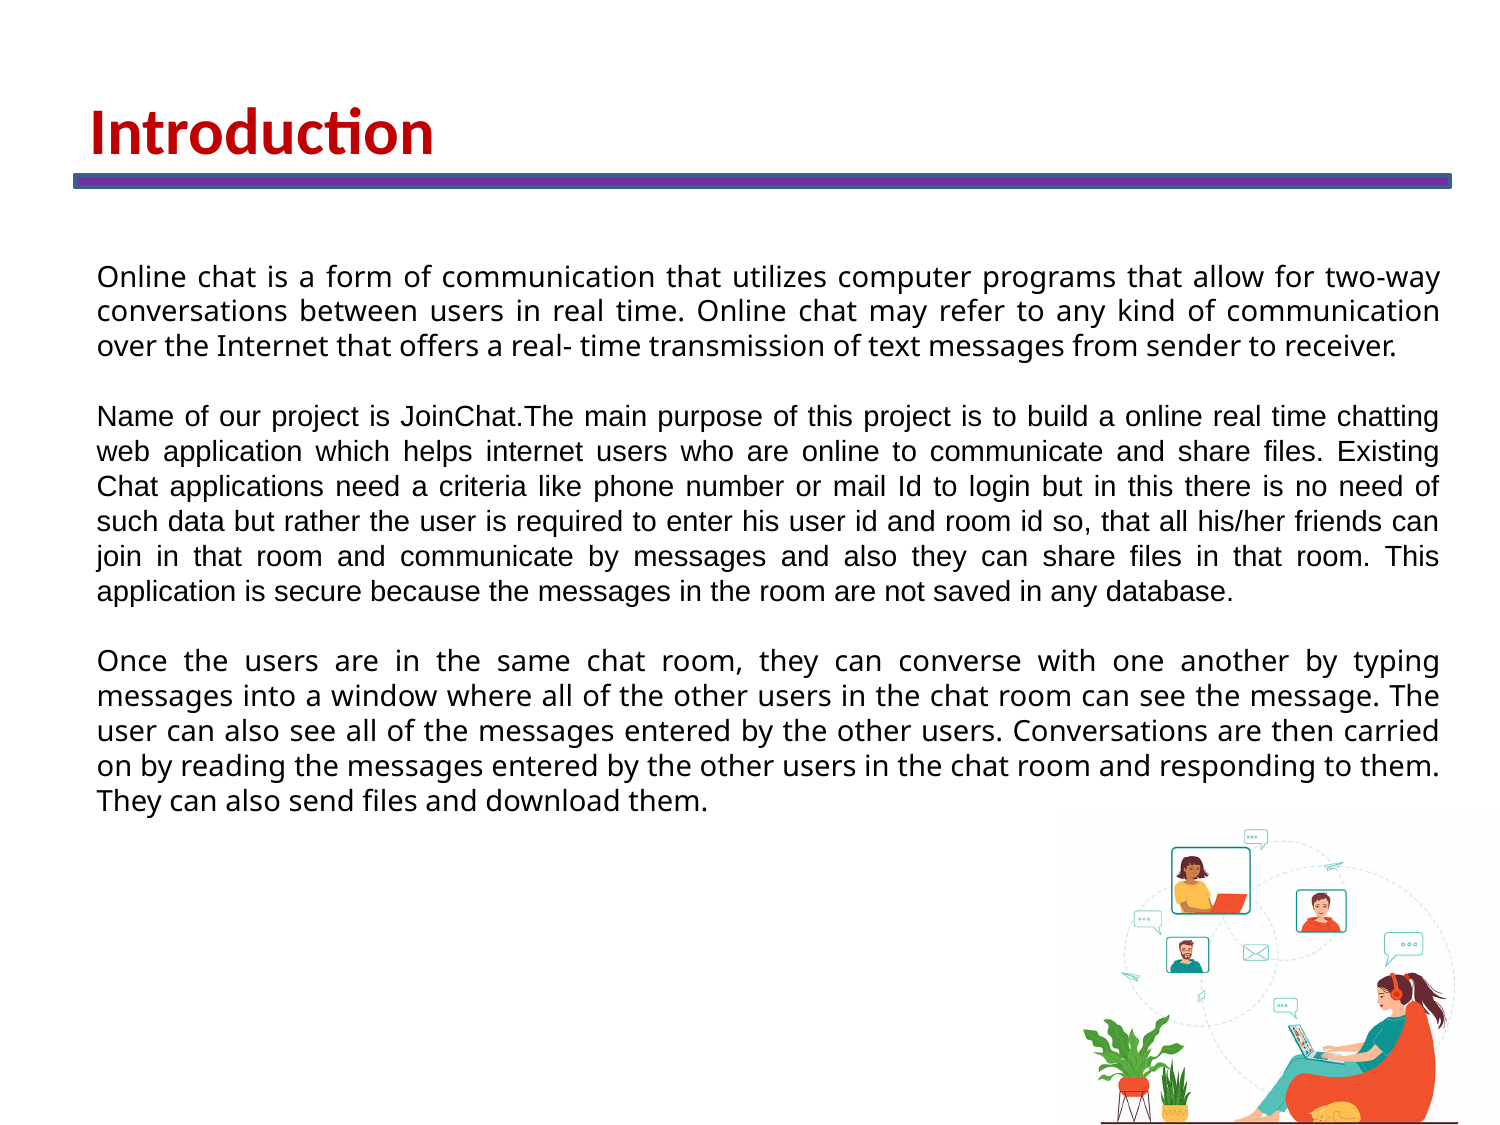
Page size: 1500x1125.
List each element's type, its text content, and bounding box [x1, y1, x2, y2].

picture [1055, 808, 1500, 1125]
text_box [75, 175, 1450, 188]
text_box Online chat is a form of communication that utilizes computer programs that allow for two-way conversations between users in real time. Online chat may refer to any kind of communication over the Internet that offers a real- time transmission of text messages from sender to receiver. Name of our project is JoinChat.The main purpose of this project is to build a online real time chatting web application which helps internet users who are online to communicate and share files. Existing Chat applications need a criteria like phone number or mail Id to login but in this there is no need of such data but rather the user is required to enter his user id and room id so, that all his/her friends can join in that room and communicate by messages and also they can share files in that room. This application is secure because the messages in the room are not saved in any database. Once the users are in the same chat room, they can converse with one another by typing messages into a window where all of the other users in the chat room can see the message. The user can also see all of the messages entered by the other users. Conversations are then carried on by reading the messages entered by the other users in the chat room and responding to them. They can also send files and download them. [81, 242, 1457, 932]
text_box [50, 237, 1300, 298]
text_box Introduction [75, 80, 1450, 175]
